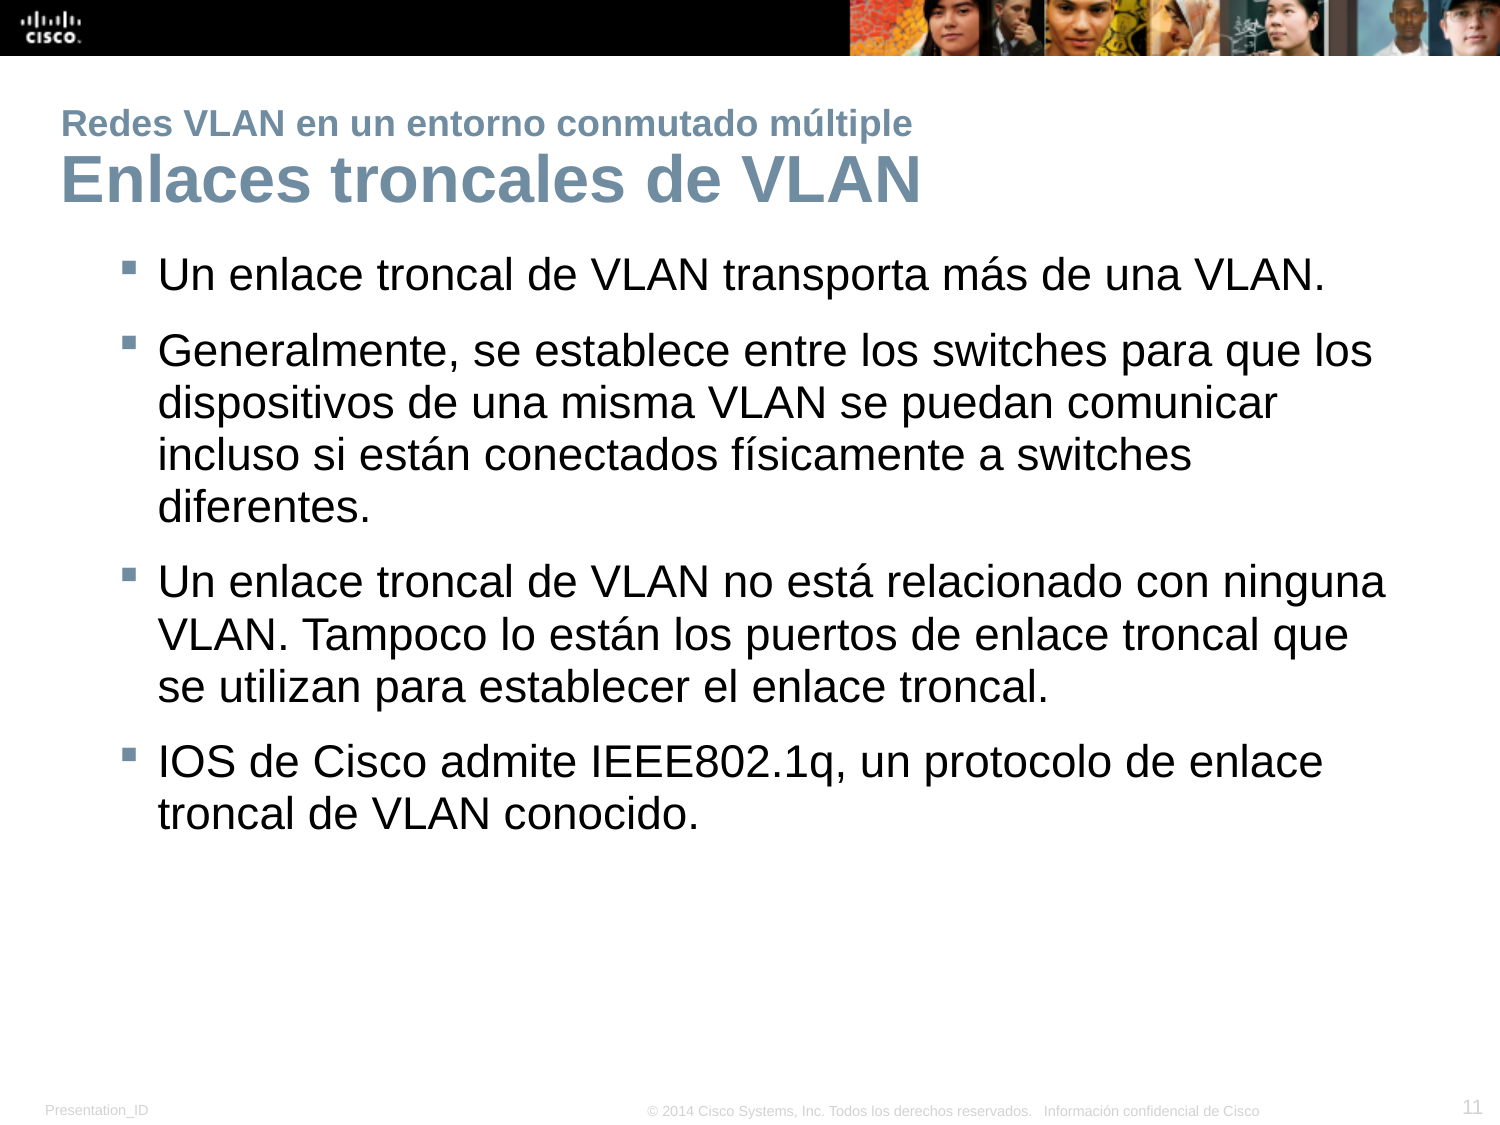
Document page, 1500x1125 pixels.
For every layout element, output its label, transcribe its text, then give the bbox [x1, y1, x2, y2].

title Redes VLAN en un entorno conmutado múltiple Enlaces troncales de VLAN [47, 85, 1384, 224]
list Un enlace troncal de VLAN transporta más de una VLAN. Generalmente, se establece entre los switches para que los dispositivos de una misma VLAN se puedan comunicar incluso si están conectados físicamente a switches diferentes. Un enlace troncal de VLAN no está relacionado con ninguna VLAN. Tampoco lo están los puertos de enlace troncal que se utilizan para establecer el enlace troncal. IOS de Cisco admite IEEE802.1q, un protocolo de enlace troncal de VLAN conocido. [104, 242, 1408, 1039]
picture [0, 0, 1500, 56]
